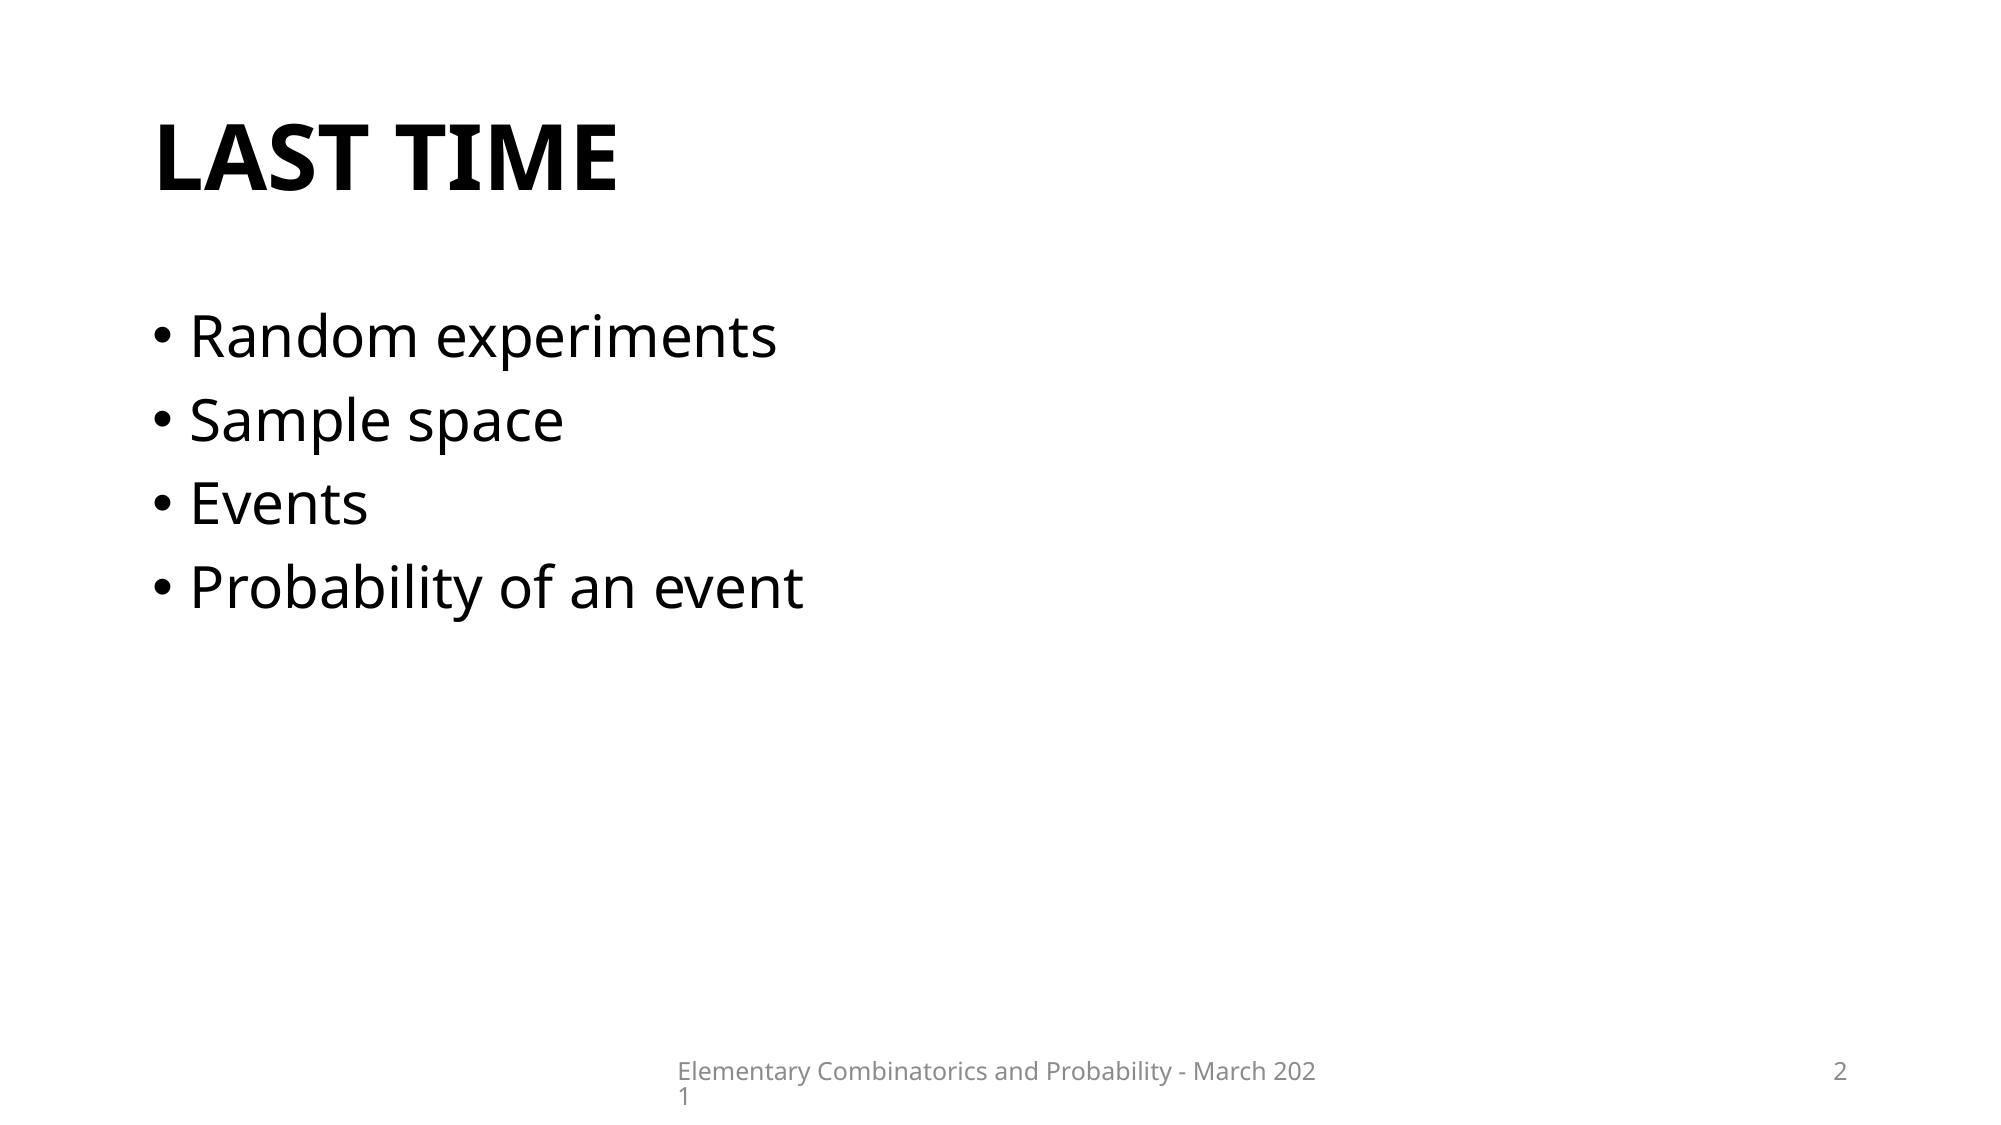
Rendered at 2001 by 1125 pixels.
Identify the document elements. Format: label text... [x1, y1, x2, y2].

slide_number 2 [1412, 1042, 1863, 1103]
title Last time [137, 52, 1863, 270]
list Random experiments Sample space Events Probability of an event [137, 299, 1863, 1014]
footer Elementary Combinatorics and Probability - March 2021 [662, 1042, 1338, 1103]
